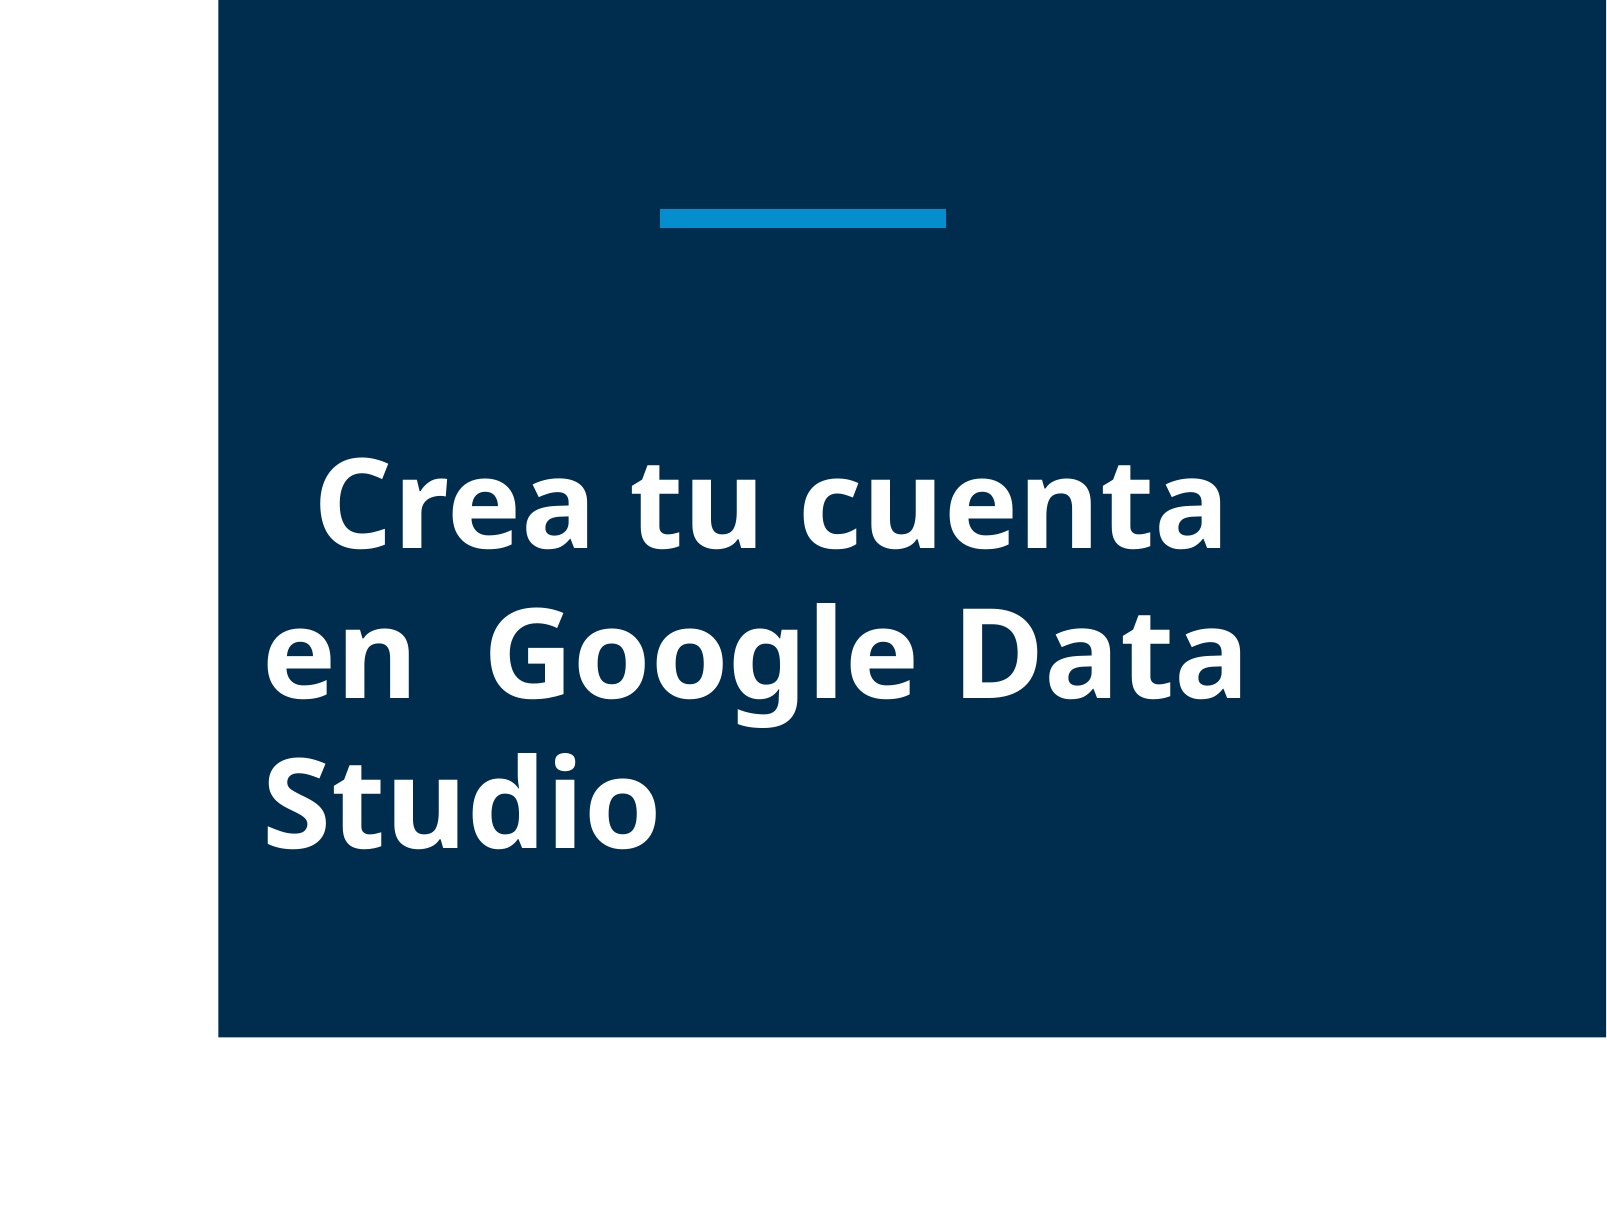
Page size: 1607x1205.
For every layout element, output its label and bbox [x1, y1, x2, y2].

text_box [218, 0, 1607, 1038]
